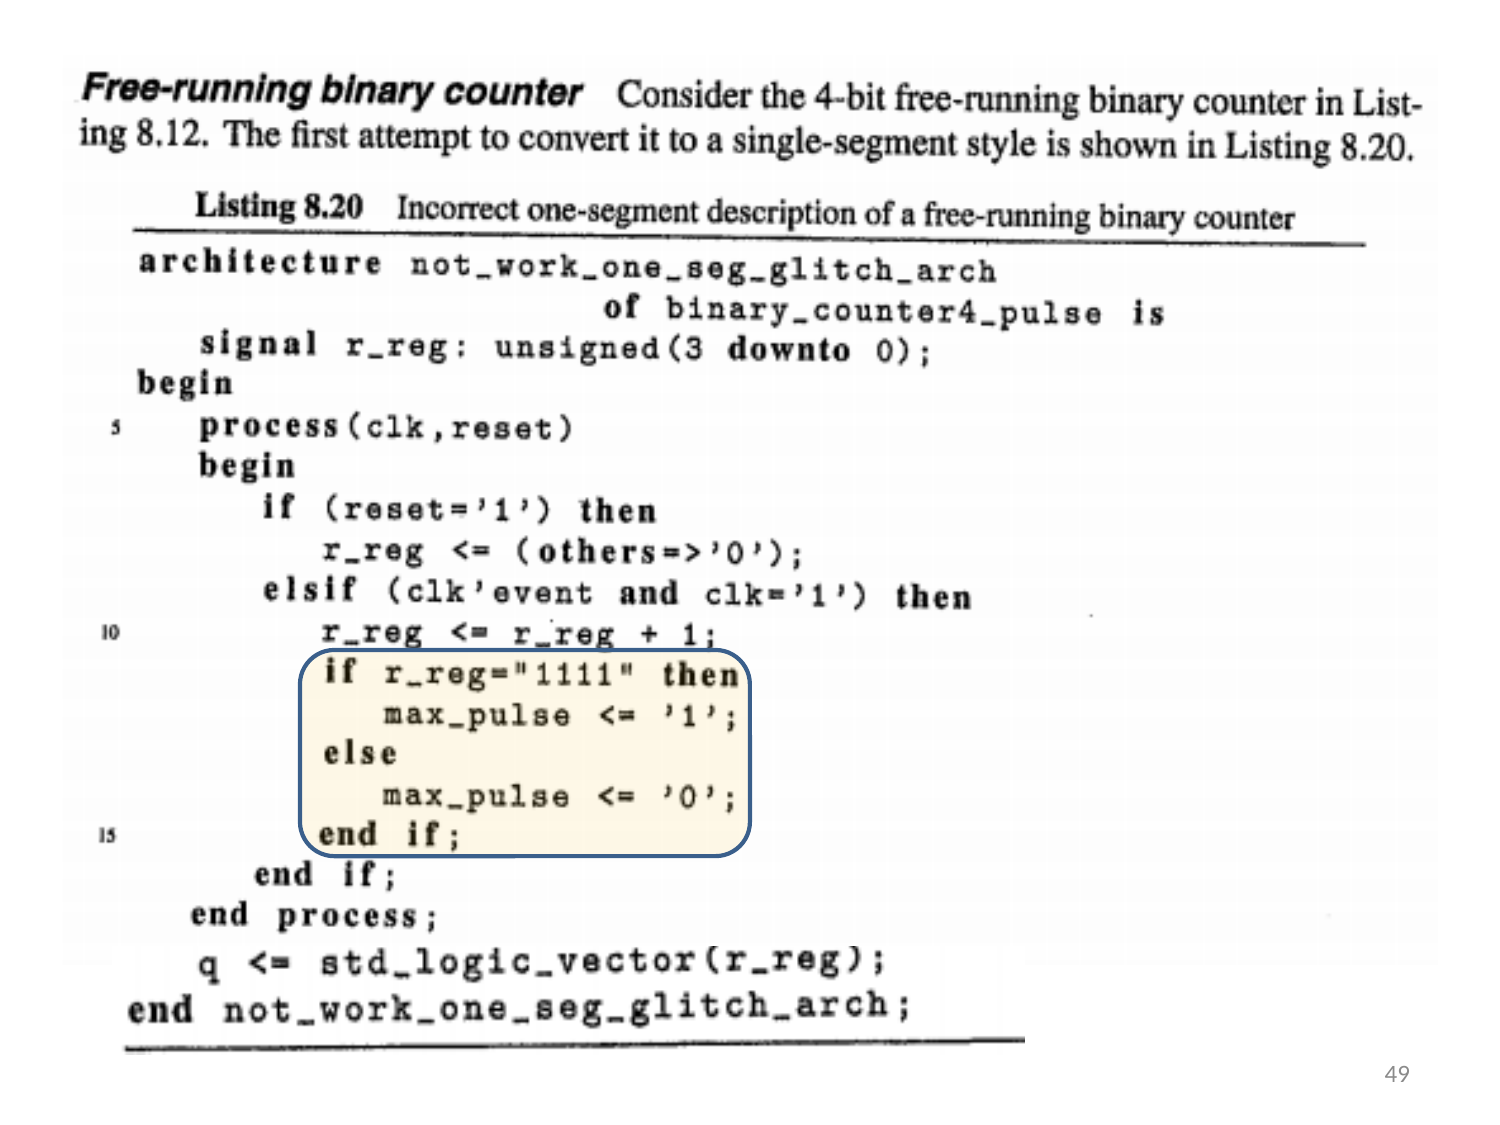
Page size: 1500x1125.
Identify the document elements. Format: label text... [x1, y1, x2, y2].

picture [62, 55, 1438, 1055]
slide_number 49 [1074, 1042, 1425, 1103]
